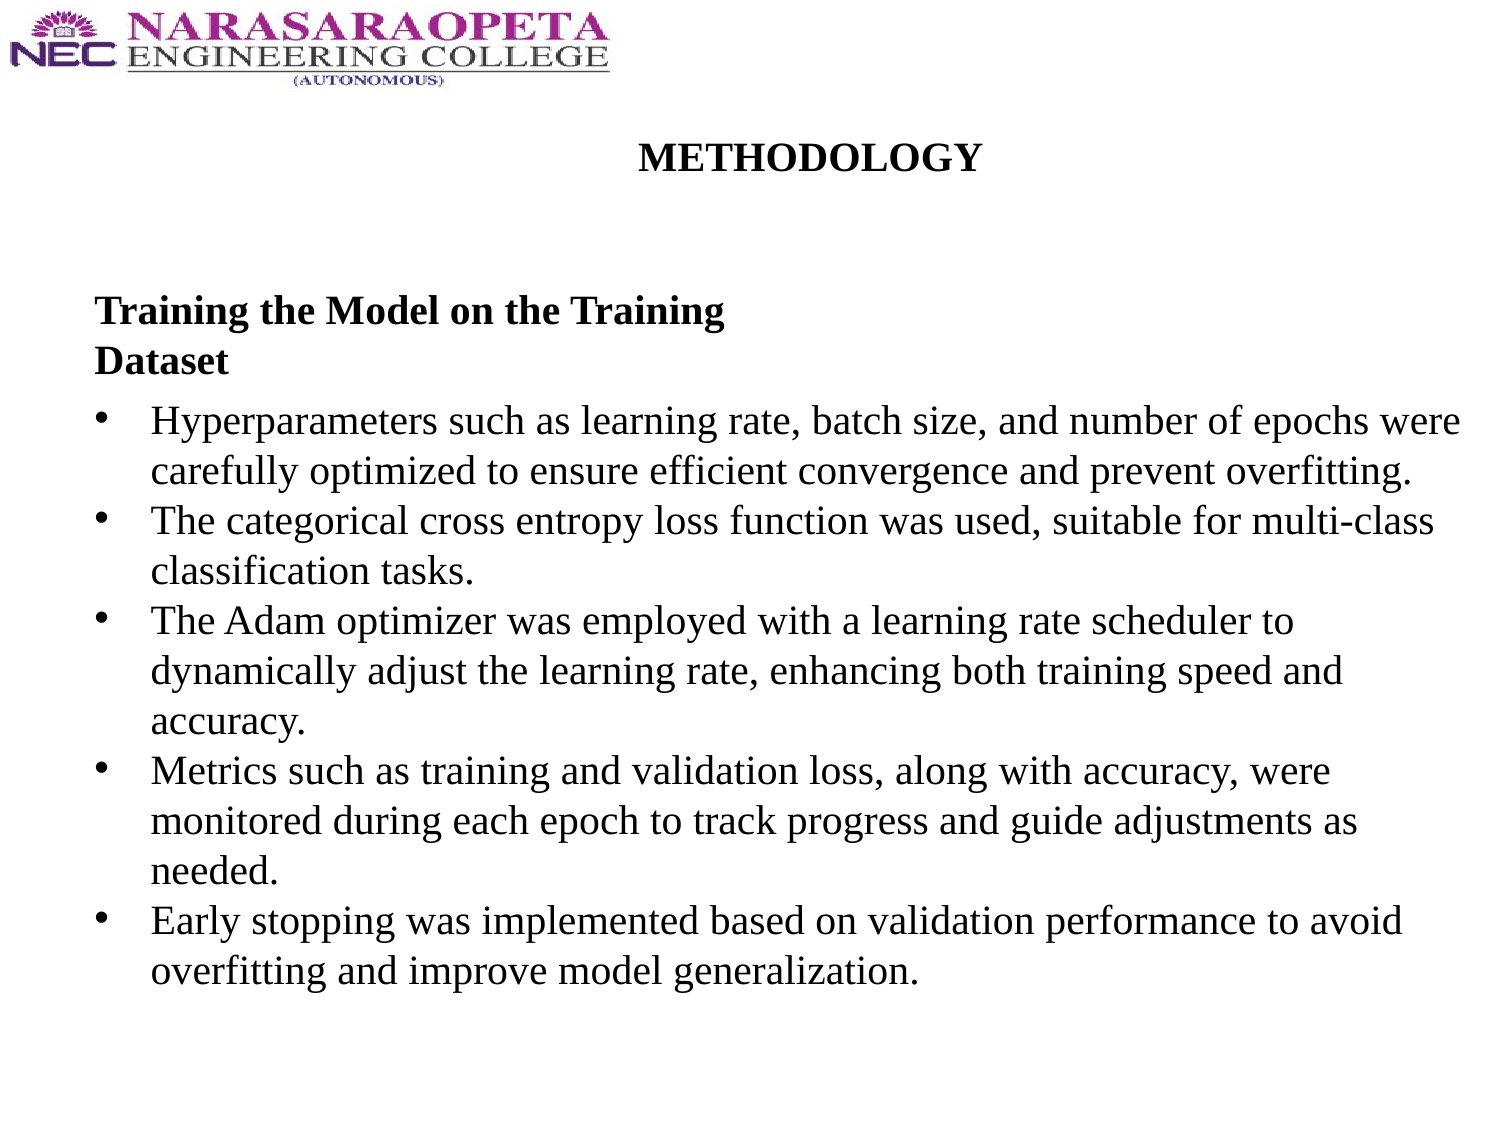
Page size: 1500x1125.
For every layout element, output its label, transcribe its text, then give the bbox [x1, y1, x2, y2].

text_box Hyperparameters such as learning rate, batch size, and number of epochs were carefully optimized to ensure efficient convergence and prevent overfitting. The categorical cross entropy loss function was used, suitable for multi-class classification tasks. The Adam optimizer was employed with a learning rate scheduler to dynamically adjust the learning rate, enhancing both training speed and accuracy. Metrics such as training and validation loss, along with accuracy, were monitored during each epoch to track progress and guide adjustments as needed. Early stopping was implemented based on validation performance to avoid overfitting and improve model generalization. [79, 385, 1500, 1000]
picture [0, 4, 618, 92]
text_box METHODOLOGY [623, 122, 1374, 188]
text_box Training the Model on the Training Dataset [79, 275, 839, 390]
